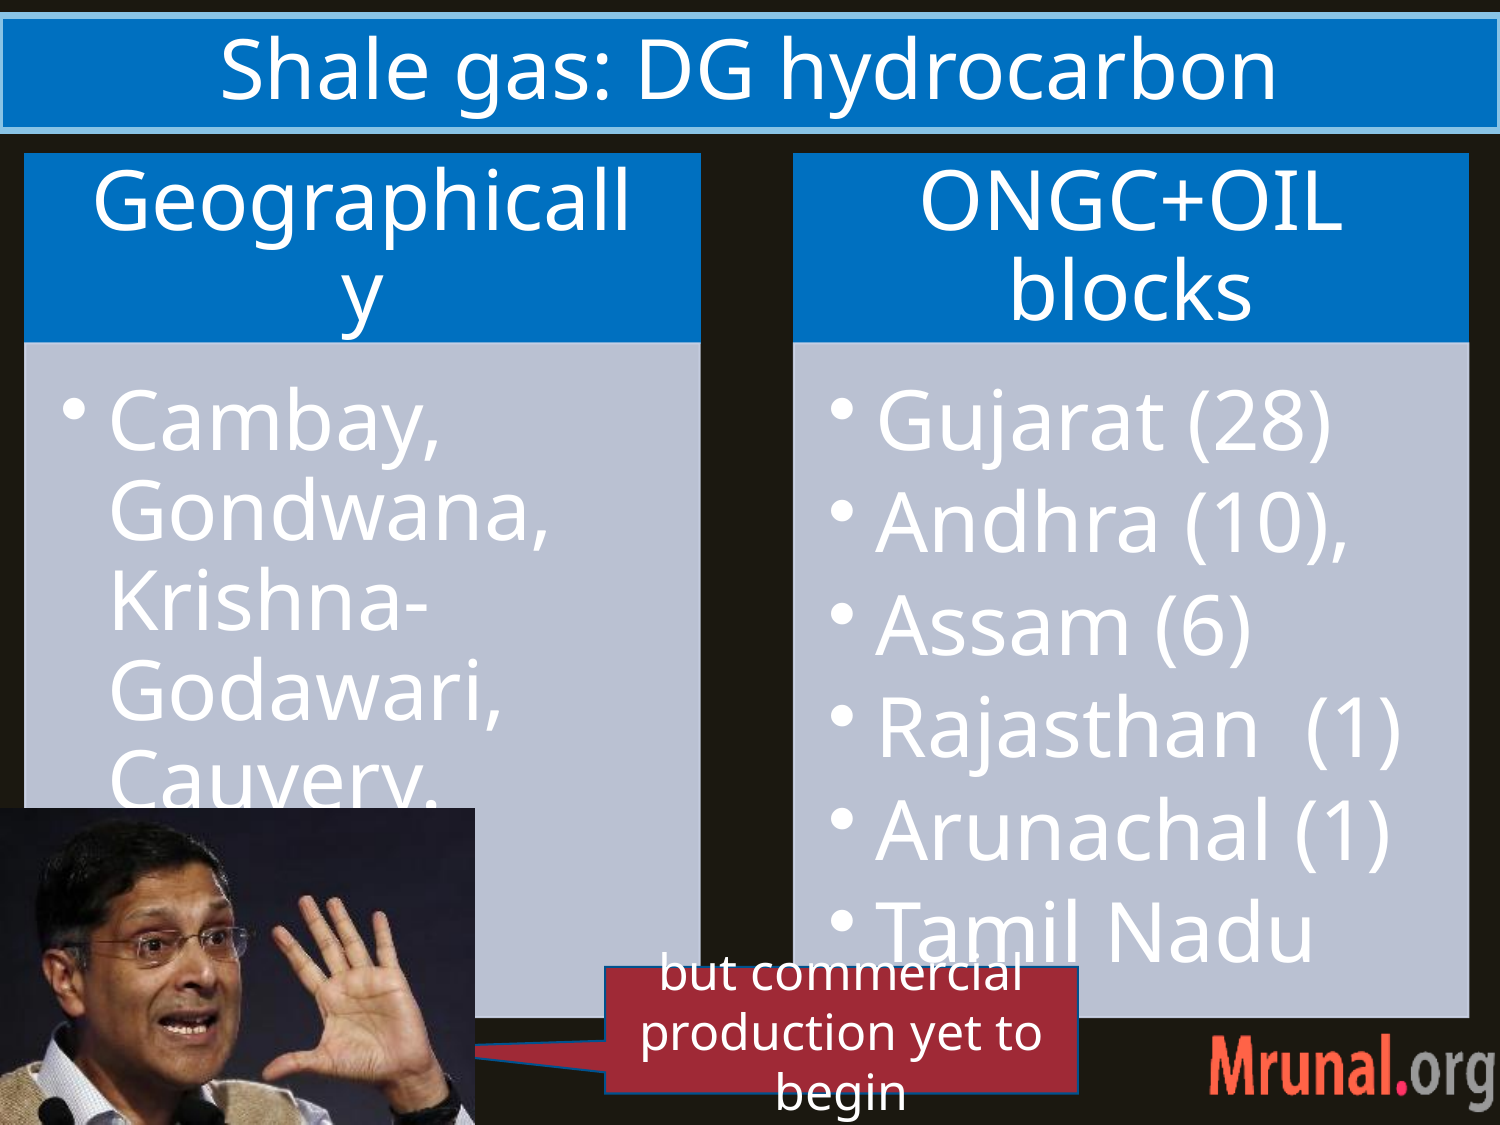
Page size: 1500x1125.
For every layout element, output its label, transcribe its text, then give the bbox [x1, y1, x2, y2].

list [25, 149, 1469, 1022]
picture [1206, 1021, 1497, 1119]
text_box but commercial production yet to begin [475, 1022, 1079, 1095]
title Shale gas: DG hydrocarbon [0, 12, 1500, 134]
picture [0, 808, 475, 1125]
